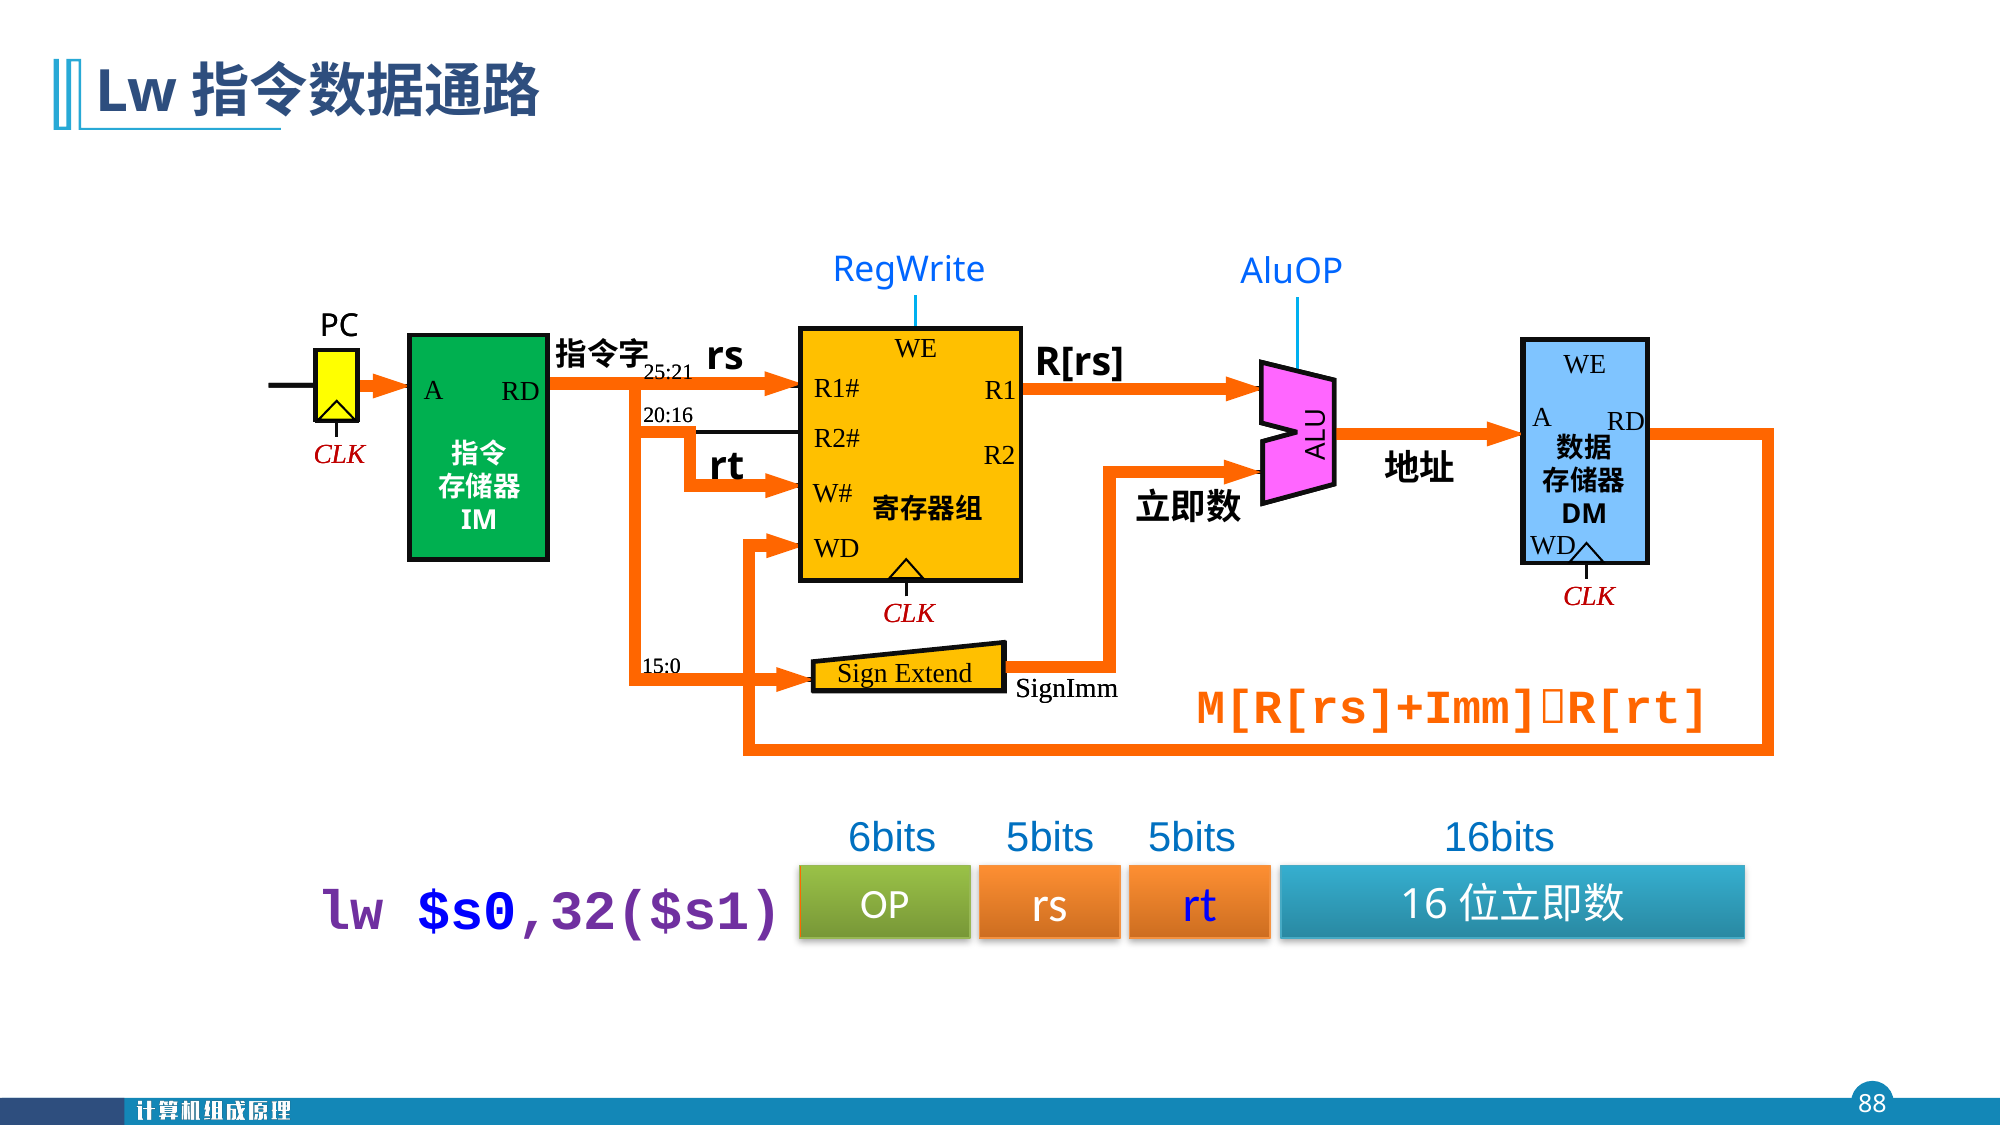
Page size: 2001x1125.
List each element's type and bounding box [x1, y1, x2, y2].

text_box [243, 802, 1745, 944]
title [80, 42, 1805, 144]
text_box [268, 238, 1809, 753]
